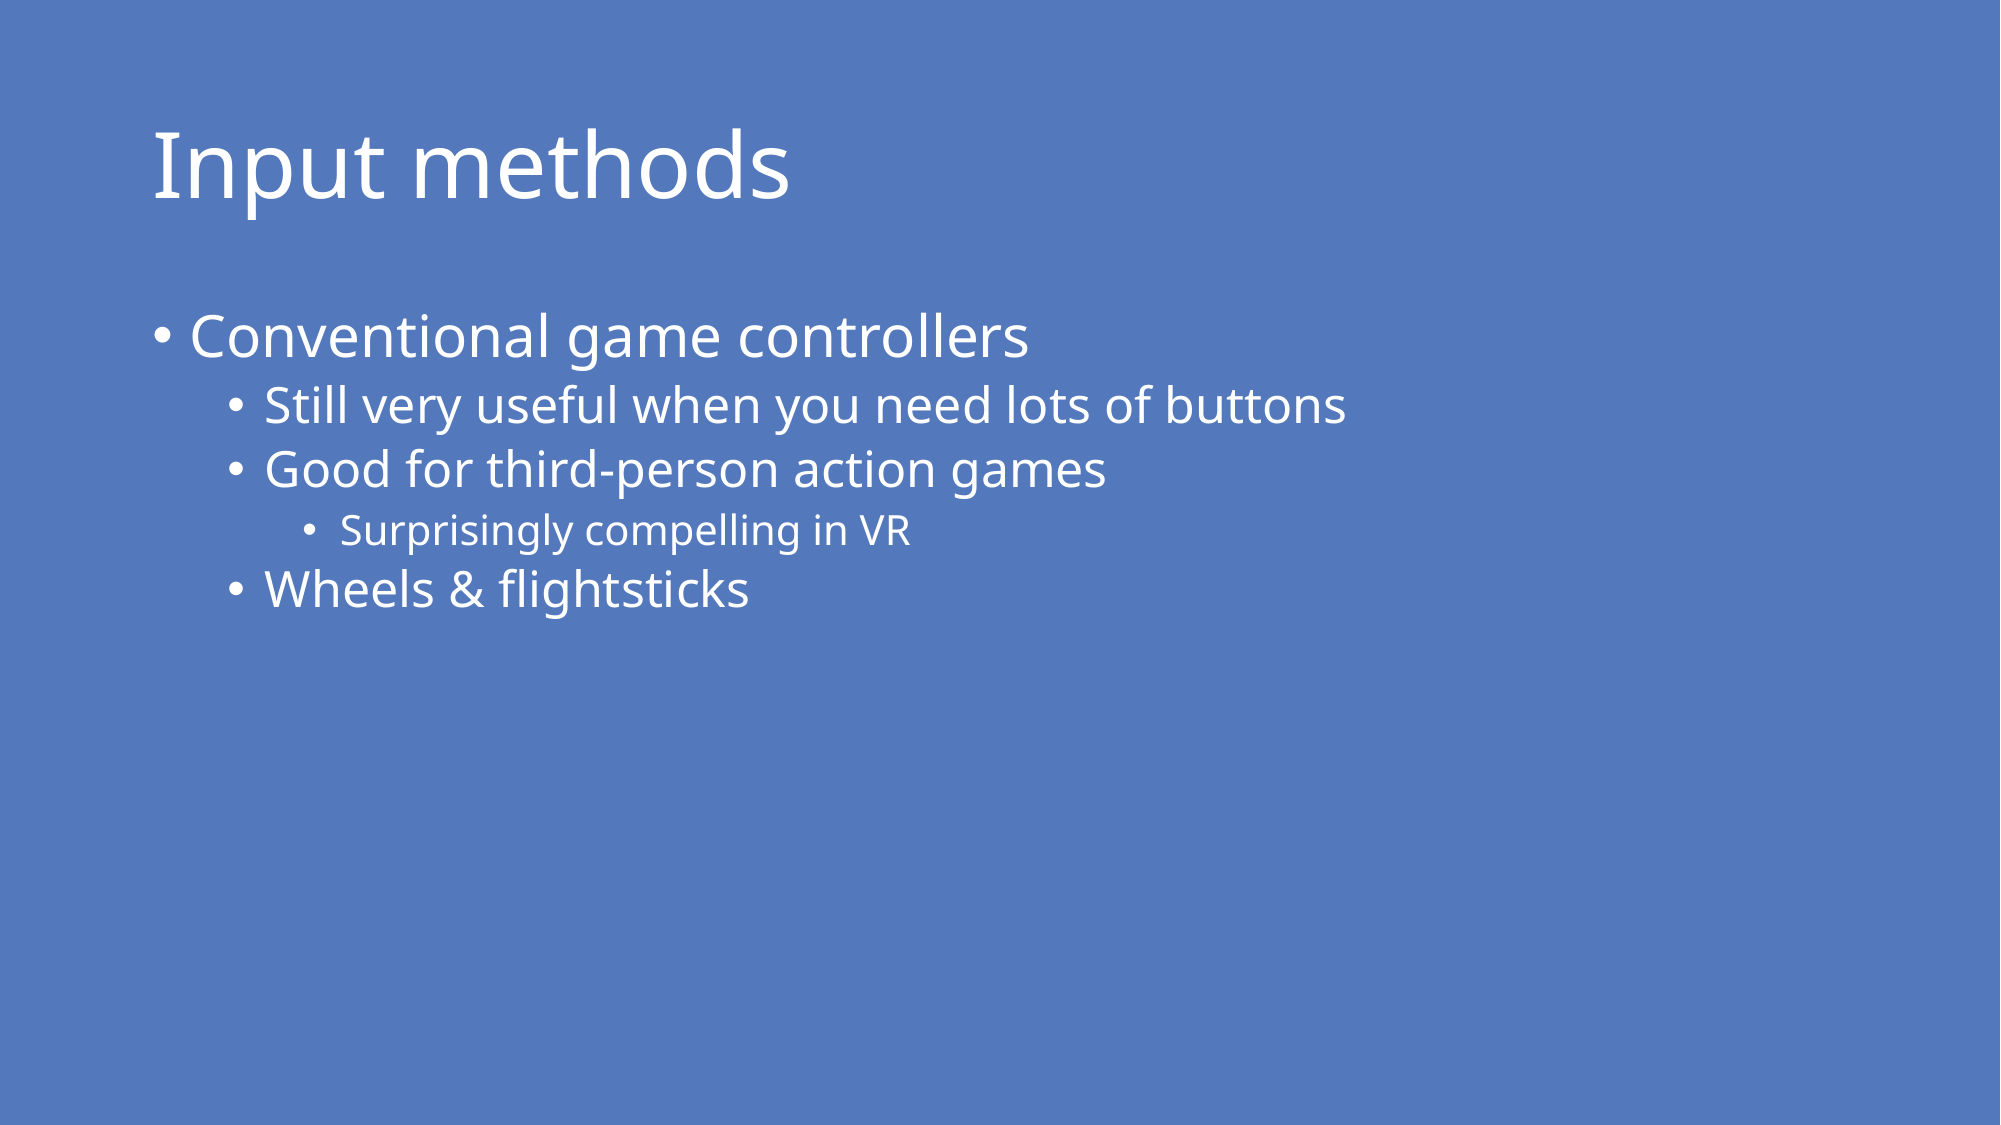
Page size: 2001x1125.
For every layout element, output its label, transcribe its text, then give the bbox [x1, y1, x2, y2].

title Input methods [137, 59, 1863, 278]
list Conventional game controllers Still very useful when you need lots of buttons Good for third-person action games Surprisingly compelling in VR Wheels & flightsticks [137, 299, 1863, 1014]
